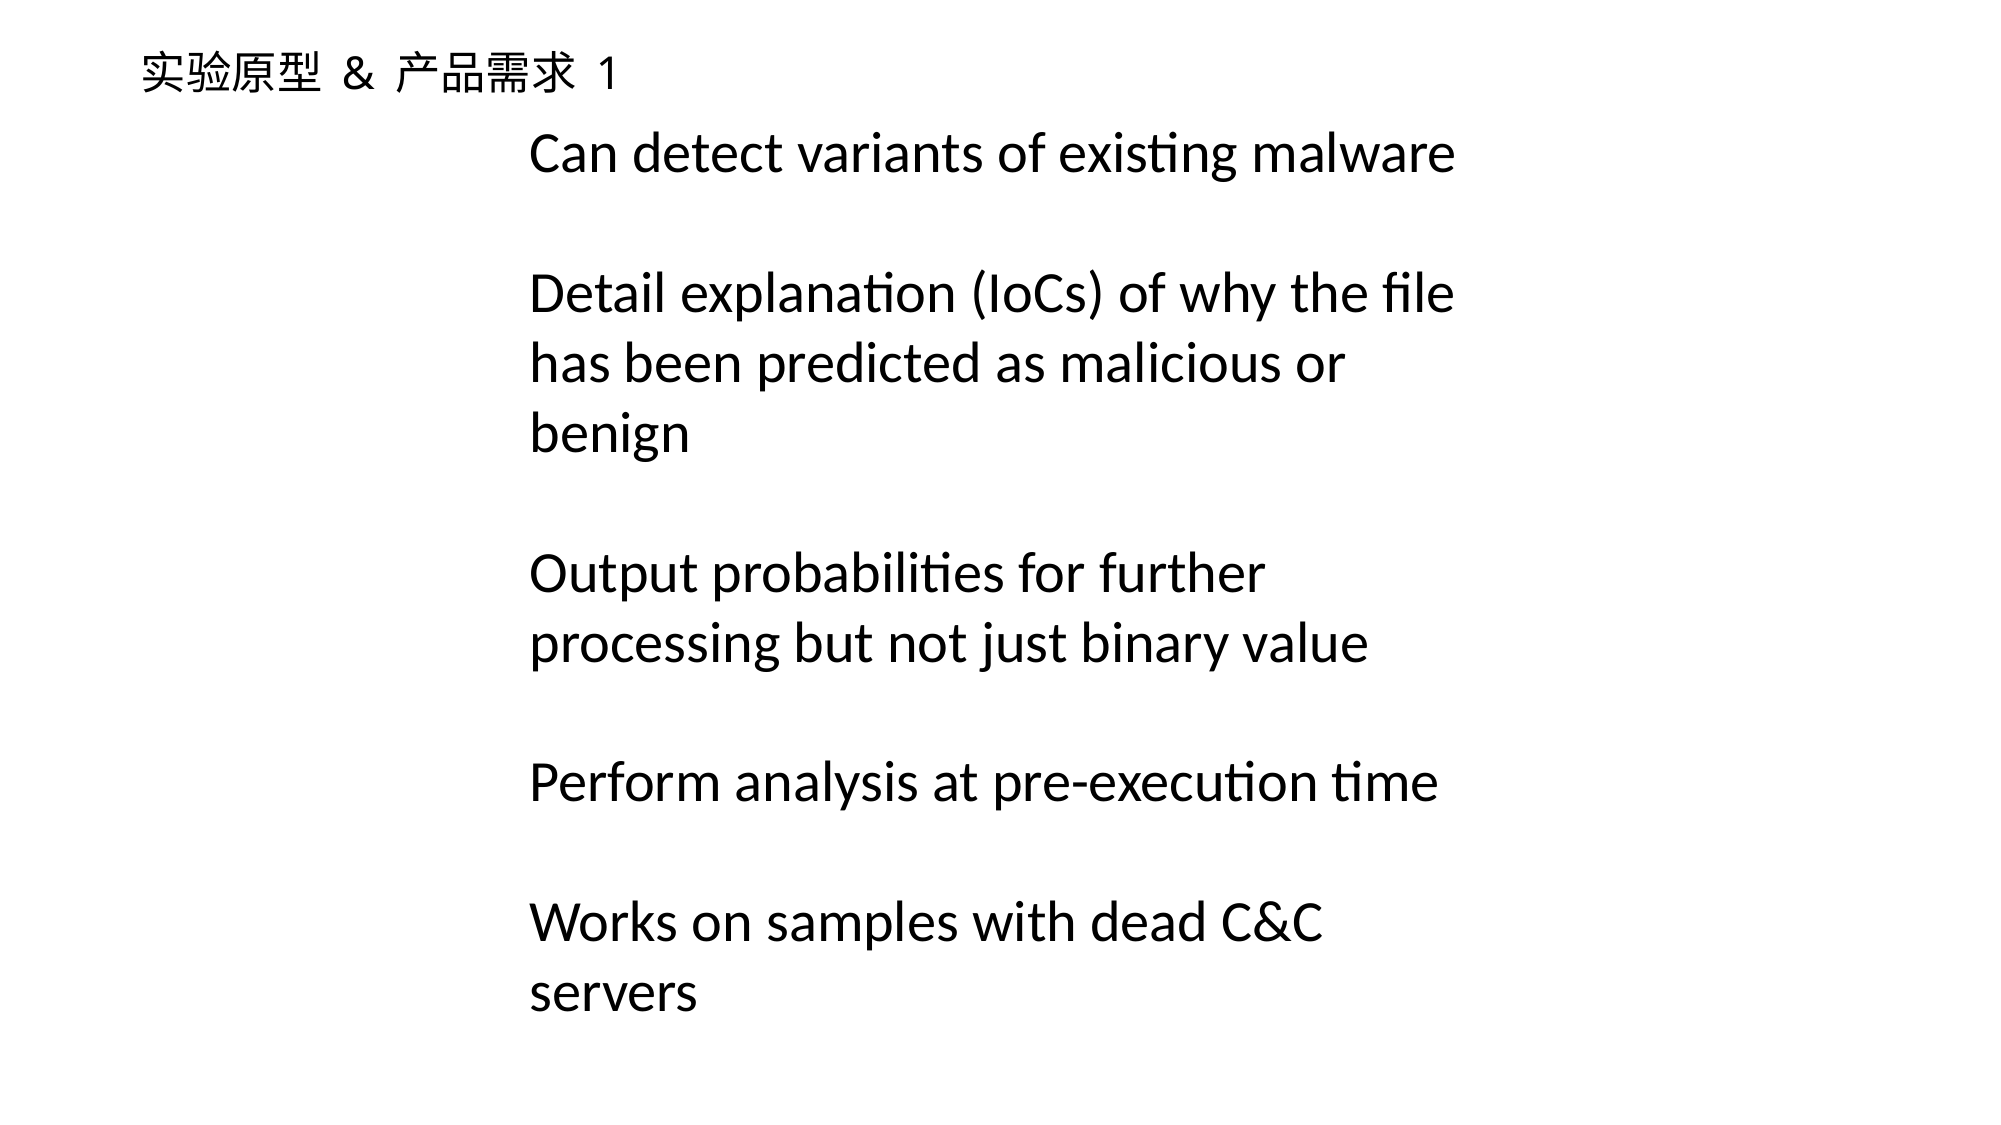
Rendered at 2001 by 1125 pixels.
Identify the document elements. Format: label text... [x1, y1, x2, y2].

text_box 实验原型 & 产品需求 1 [80, 14, 682, 107]
text_box Can detect variants of existing malware Detail explanation (IoCs) of why the file has been predicted as malicious or benign Output probabilities for further processing but not just binary value Perform analysis at pre-execution time Works on samples with dead C&C servers [514, 106, 1515, 1031]
